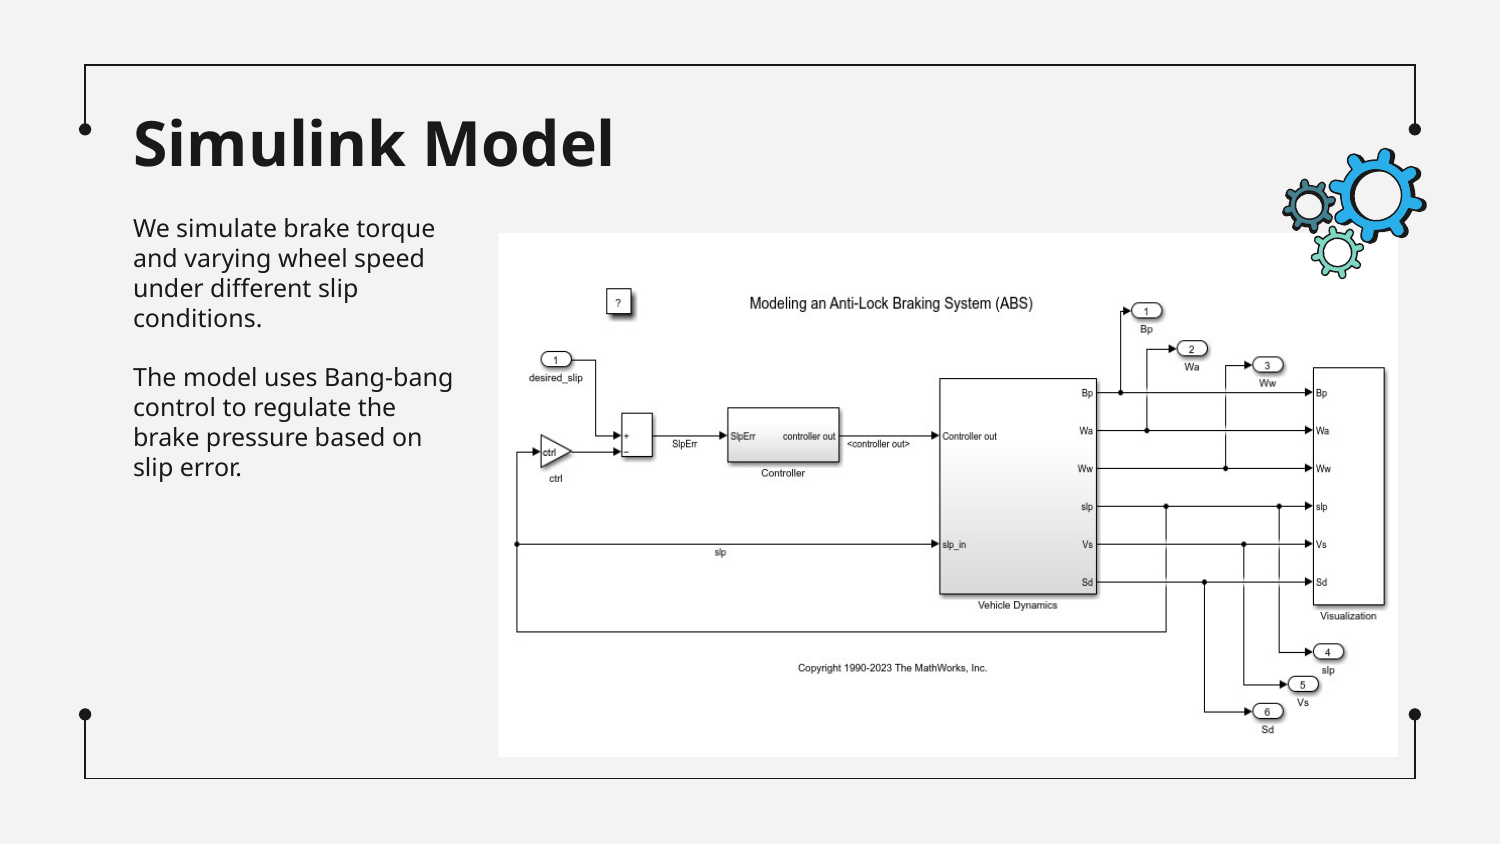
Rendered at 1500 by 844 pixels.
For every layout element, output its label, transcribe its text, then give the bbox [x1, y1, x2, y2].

title Simulink Model [118, 88, 1383, 183]
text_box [1281, 147, 1428, 280]
subtitle We simulate brake torque and varying wheel speed under different slip conditions. The model uses Bang-bang control to regulate the brake pressure based on slip error. [118, 197, 479, 523]
picture [498, 196, 1399, 757]
